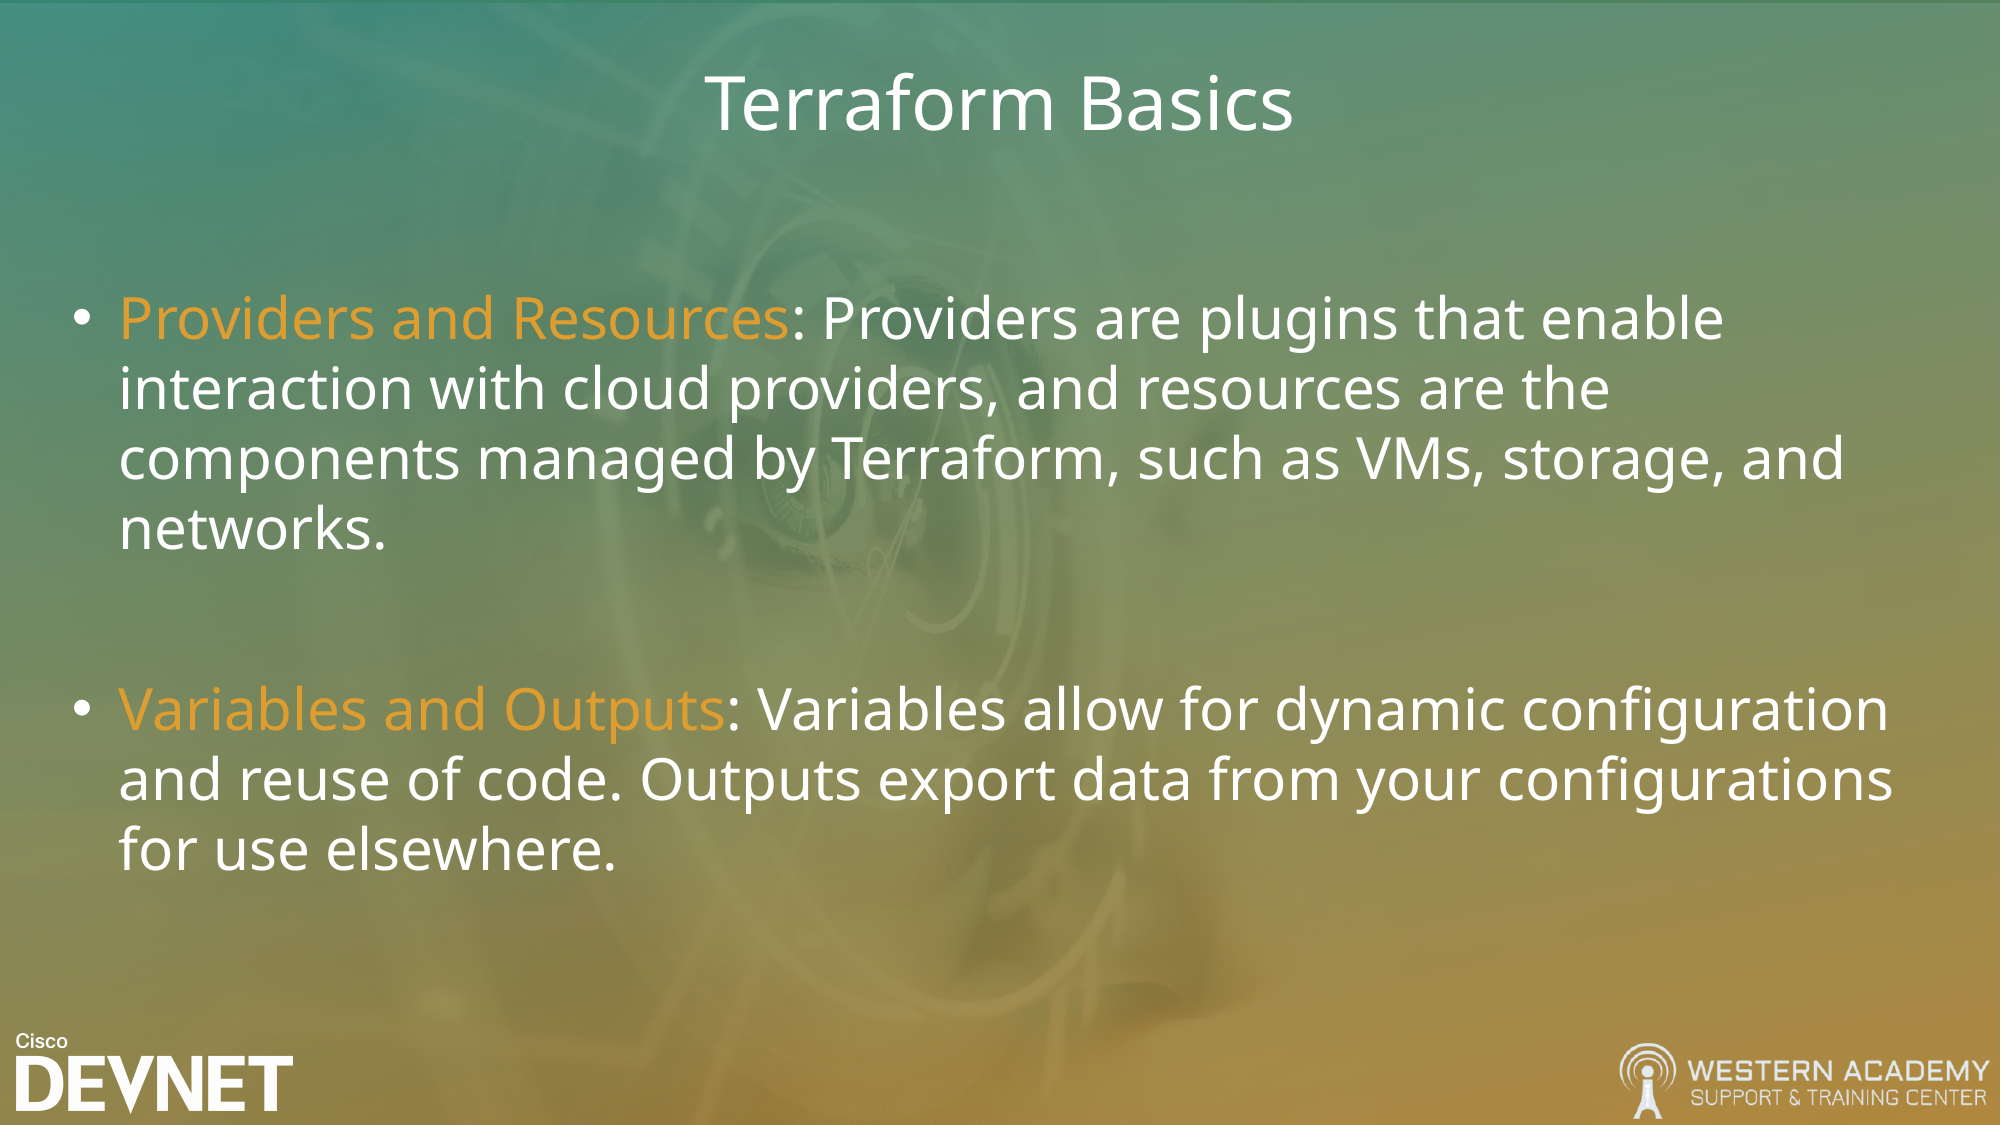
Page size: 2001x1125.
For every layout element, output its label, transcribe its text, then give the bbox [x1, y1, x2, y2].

list Providers and Resources: Providers are plugins that enable interaction with cloud providers, and resources are the components managed by Terraform, such as VMs, storage, and networks. Variables and Outputs: Variables allow for dynamic configuration and reuse of code. Outputs export data from your configurations for use elsewhere. [56, 132, 1944, 1031]
title Terraform Basics [169, 0, 1831, 132]
picture [16, 1033, 293, 1114]
